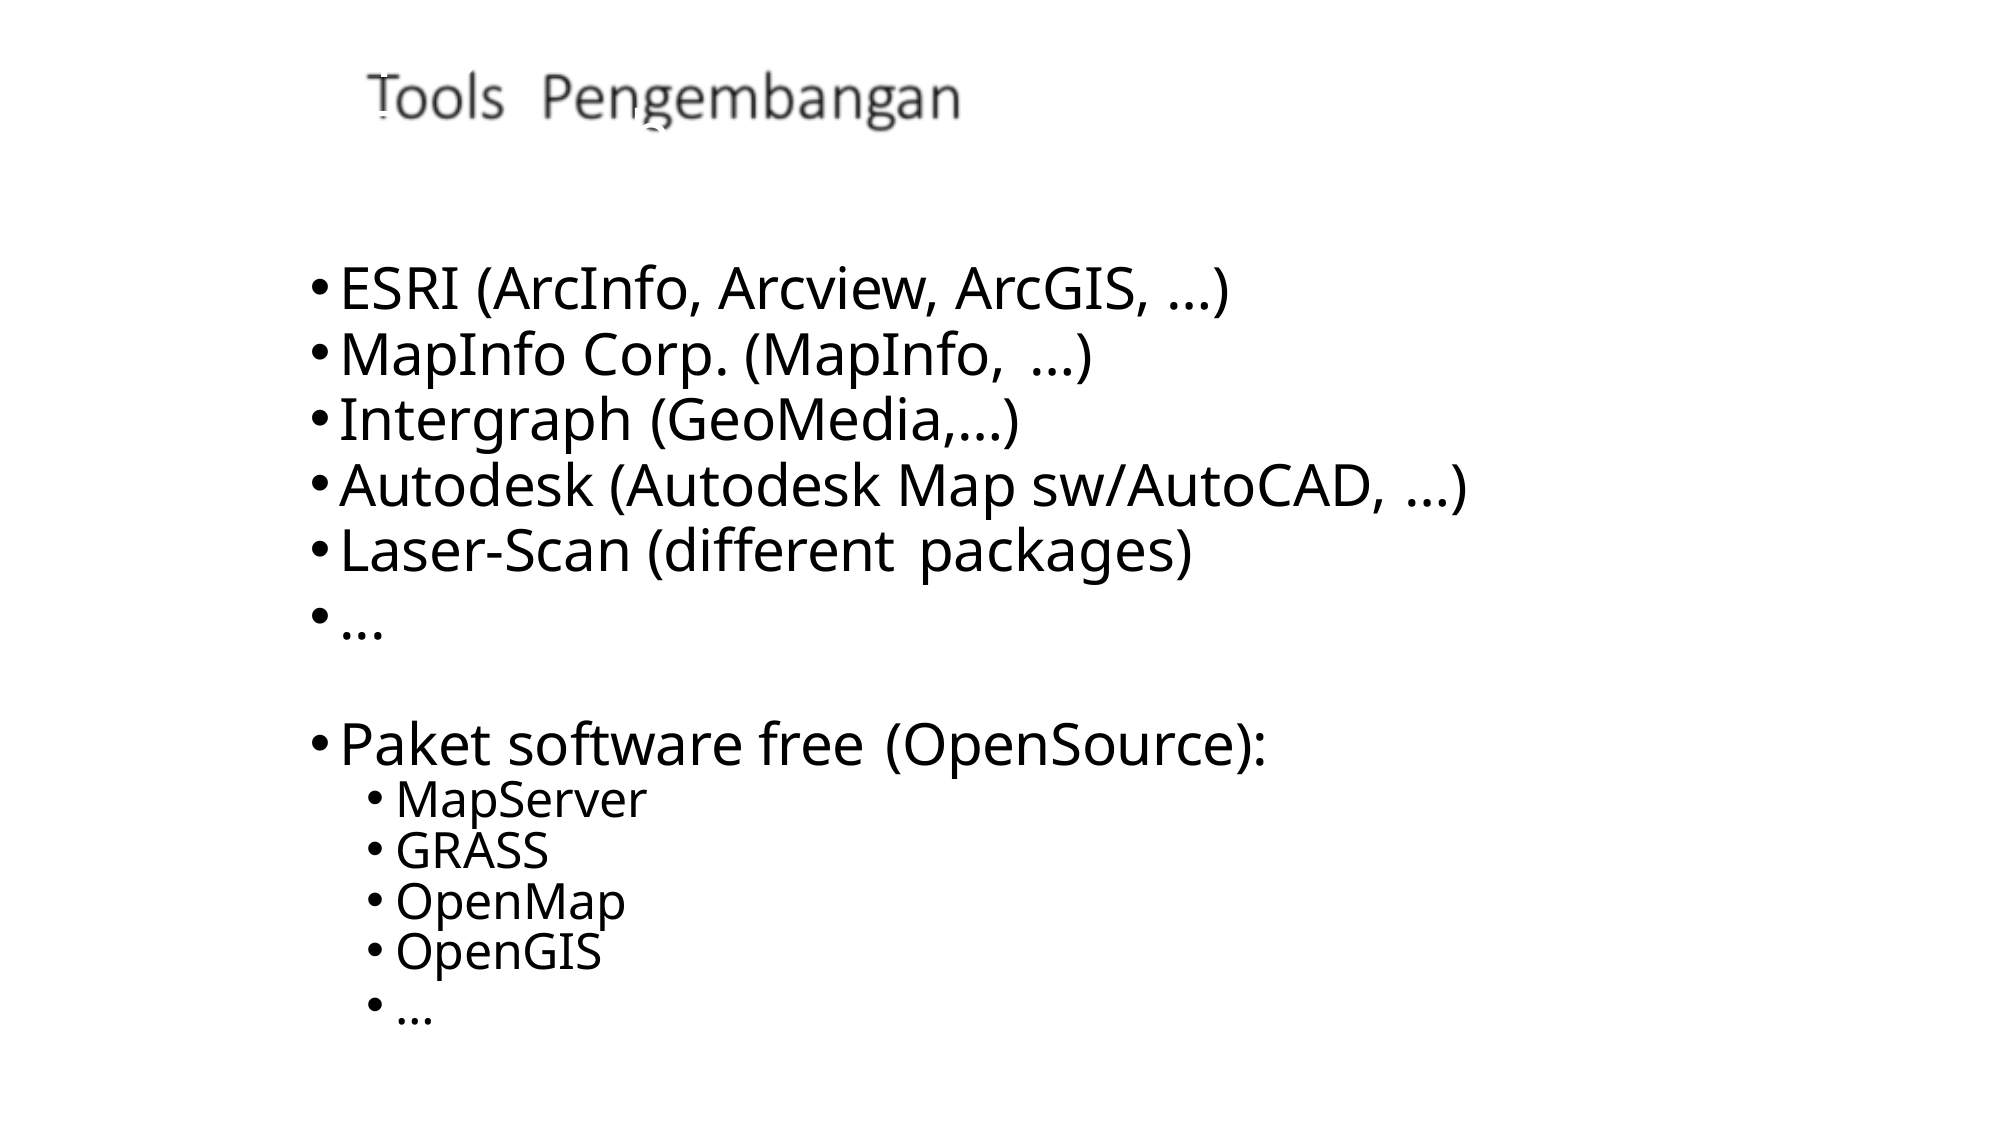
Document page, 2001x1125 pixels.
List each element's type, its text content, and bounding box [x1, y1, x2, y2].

text_box [320, 29, 493, 188]
text_box [493, 29, 1013, 188]
text_box ESRI (ArcInfo, Arcview, ArcGIS, …) MapInfo Corp. (MapInfo, …) Intergraph (GeoMedia,…) Autodesk (Autodesk Map sw/AutoCAD, …) Laser-Scan (different packages) ... Paket software free (OpenSource): MapServer GRASS OpenMap OpenGIS … [307, 251, 1507, 1035]
title Tools Pengembangan [363, 0, 964, 186]
